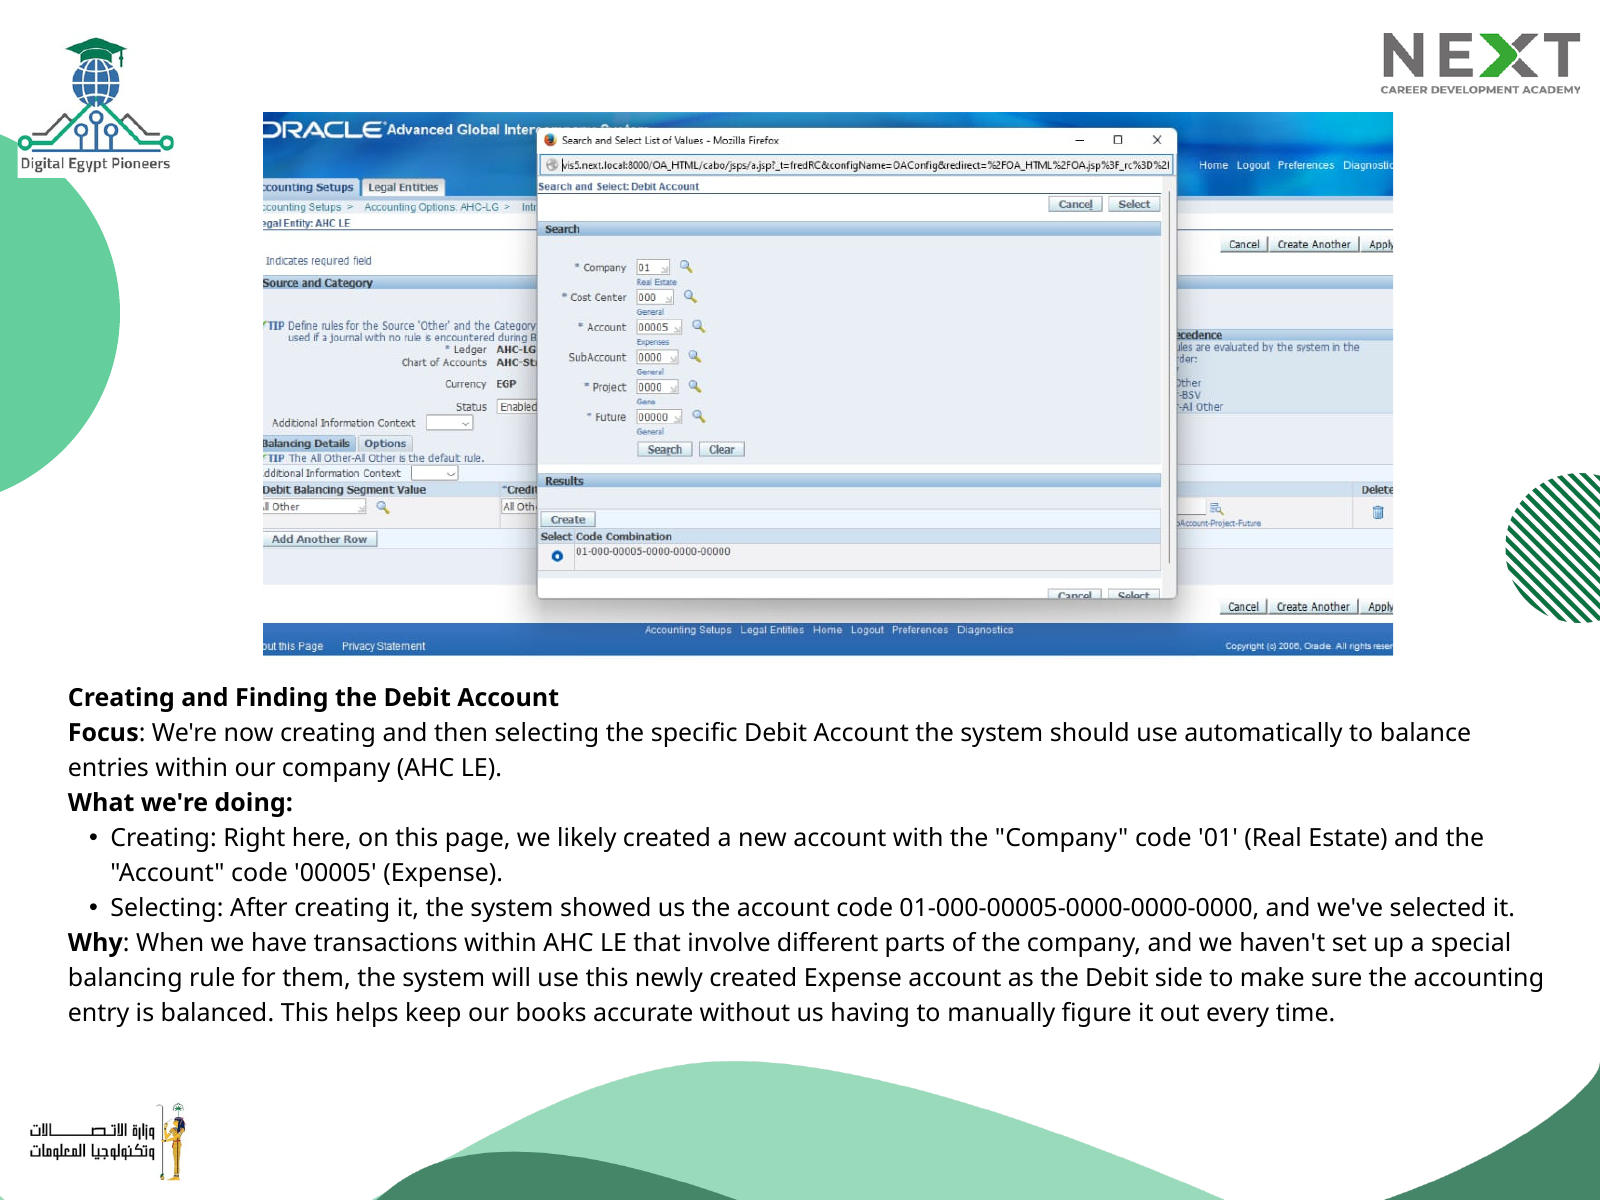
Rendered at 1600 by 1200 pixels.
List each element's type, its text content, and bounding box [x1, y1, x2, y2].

text_box [1505, 473, 1600, 623]
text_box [0, 119, 121, 507]
text_box Creating and Finding the Debit Account Focus: We're now creating and then selecting the specific Debit Account the system should use automatically to balance entries within our company (AHC LE). What we're doing: Creating: Right here, on this page, we likely created a new account with the "Company" code '01' (Real Estate) and the "Account" code '00005' (Expense). Selecting: After creating it, the system showed us the account code 01-000-00005-0000-0000-0000, and we've selected it. Why: When we have transactions within AHC LE that involve different parts of the company, and we haven't set up a special balancing rule for them, the system will use this newly created Expense account as the Debit side to make sure the accounting entry is balanced. This helps keep our books accurate without us having to manually figure it out every time. [67, 676, 1556, 1027]
text_box [17, 1100, 196, 1181]
text_box [0, 1037, 1600, 1200]
text_box [17, 33, 174, 178]
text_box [262, 112, 1394, 663]
text_box [1377, 33, 1581, 97]
